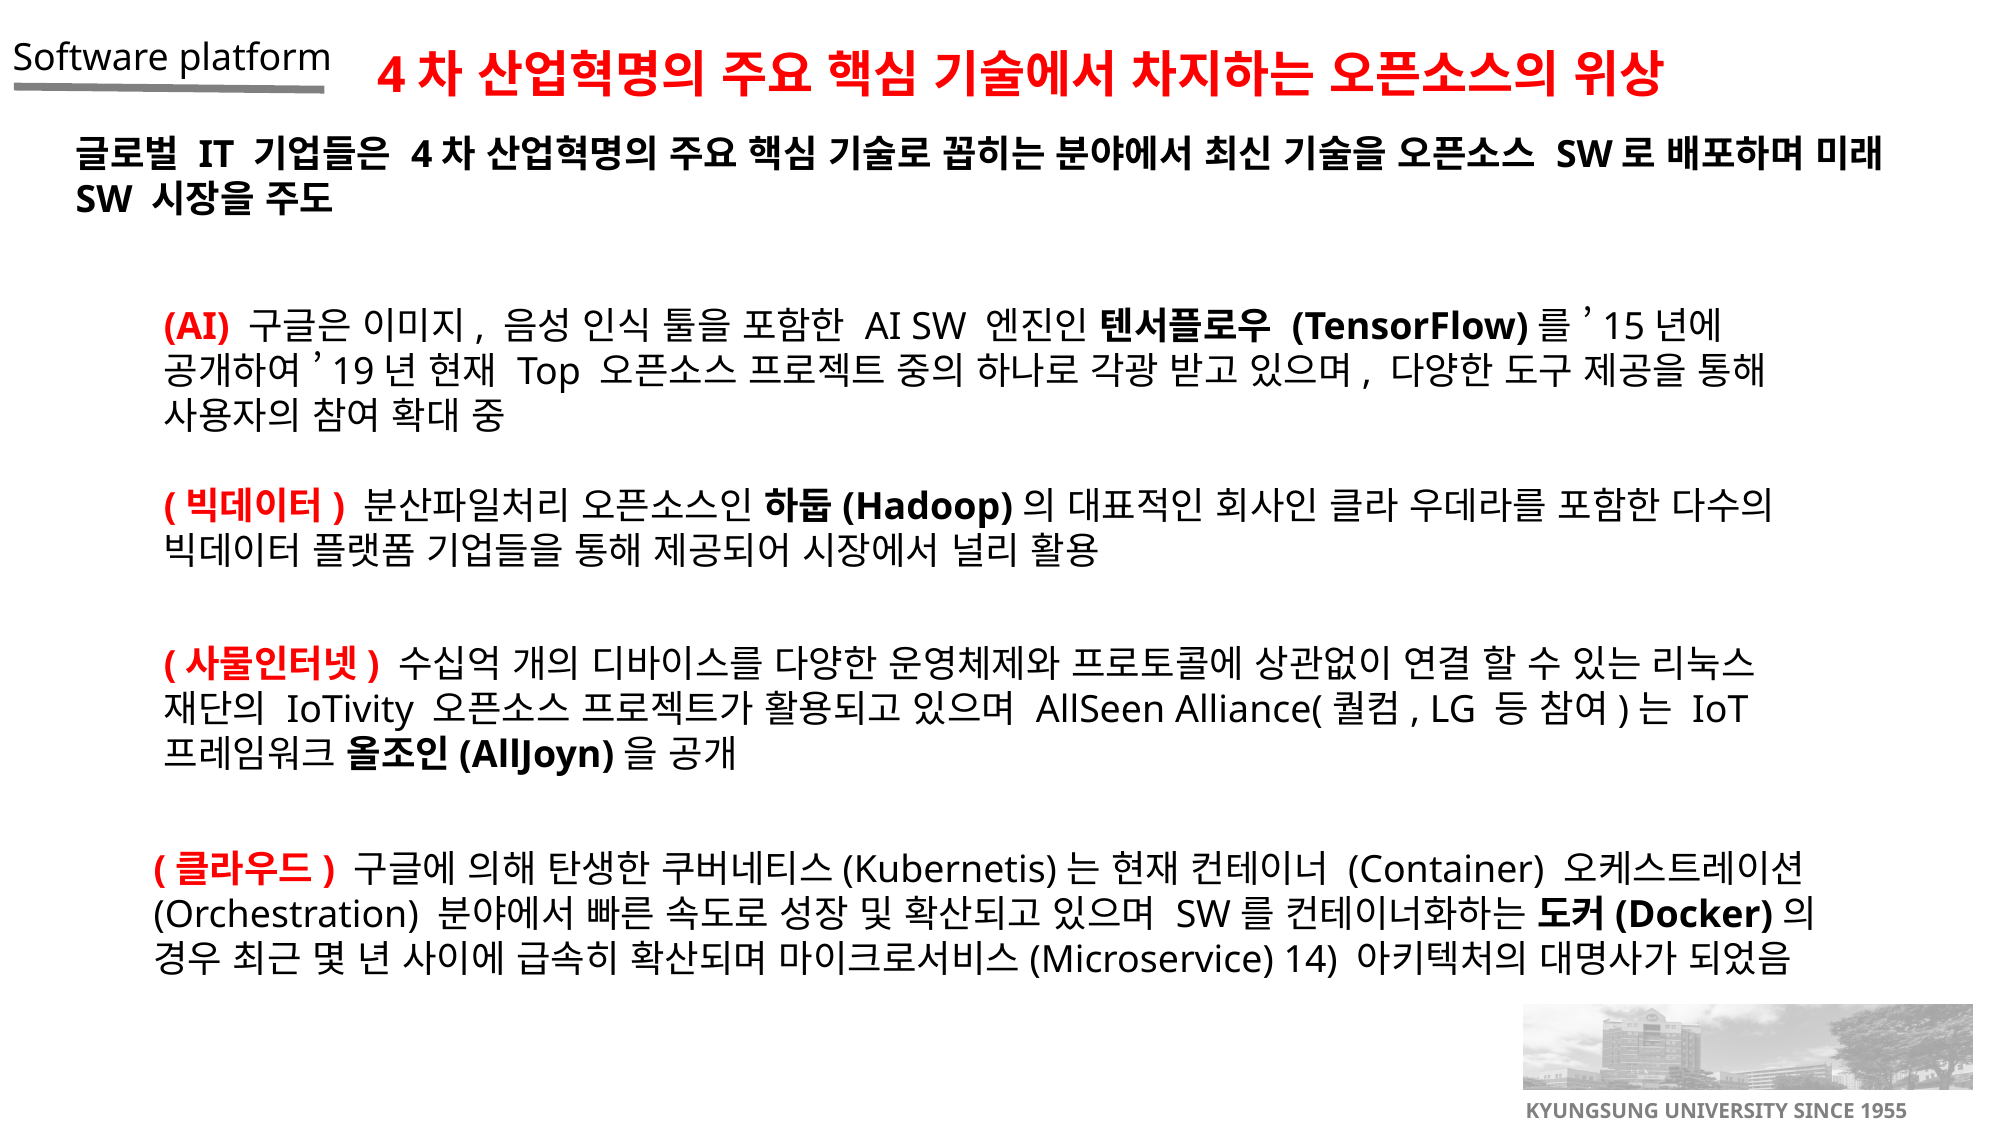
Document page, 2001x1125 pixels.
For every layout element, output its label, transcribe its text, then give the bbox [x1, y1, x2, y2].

text_box (사물인터넷) 수십억 개의 디바이스를 다양한 운영체제와 프로토콜에 상관없이 연결 할 수 있는 리눅스 재단의 IoTivity 오픈소스 프로젝트가 활용되고 있으며 AllSeen Alliance(퀄컴, LG 등 참여)는 IoT 프레임워크 올조인(AllJoyn)을 공개 [148, 633, 1871, 783]
text_box (AI) 구글은 이미지, 음성 인식 툴을 포함한 AI SW 엔진인 텐서플로우 (TensorFlow)를 ’15년에 공개하여 ’19년 현재 Top 오픈소스 프로젝트 중의 하나로 각광 받고 있으며, 다양한 도구 제공을 통해 사용자의 참여 확대 중 [148, 295, 1838, 445]
text_box (빅데이터) 분산파일처리 오픈소스인 하둡(Hadoop)의 대표적인 회사인 클라 우데라를 포함한 다수의 빅데이터 플랫폼 기업들을 통해 제공되어 시장에서 널리 활용 [148, 474, 1855, 580]
text_box (클라우드) 구글에 의해 탄생한 쿠버네티스(Kubernetis)는 현재 컨테이너 (Container) 오케스트레이션(Orchestration) 분야에서 빠른 속도로 성장 및 확산되고 있으며 SW를 컨테이너화하는 도커(Docker)의 경우 최근 몇 년 사이에 급속히 확산되며 마이크로서비스(Microservice) 14) 아키텍처의 대명사가 되었음 [138, 837, 1883, 987]
text_box 글로벌 IT 기업들은 4차 산업혁명의 주요 핵심 기술로 꼽히는 분야에서 최신 기술을 오픈소스 SW로 배포하며 미래 SW 시장을 주도 [60, 122, 1924, 228]
text_box 4차 산업혁명의 주요 핵심 기술에서 차지하는 오픈소스의 위상 [362, 34, 1807, 110]
